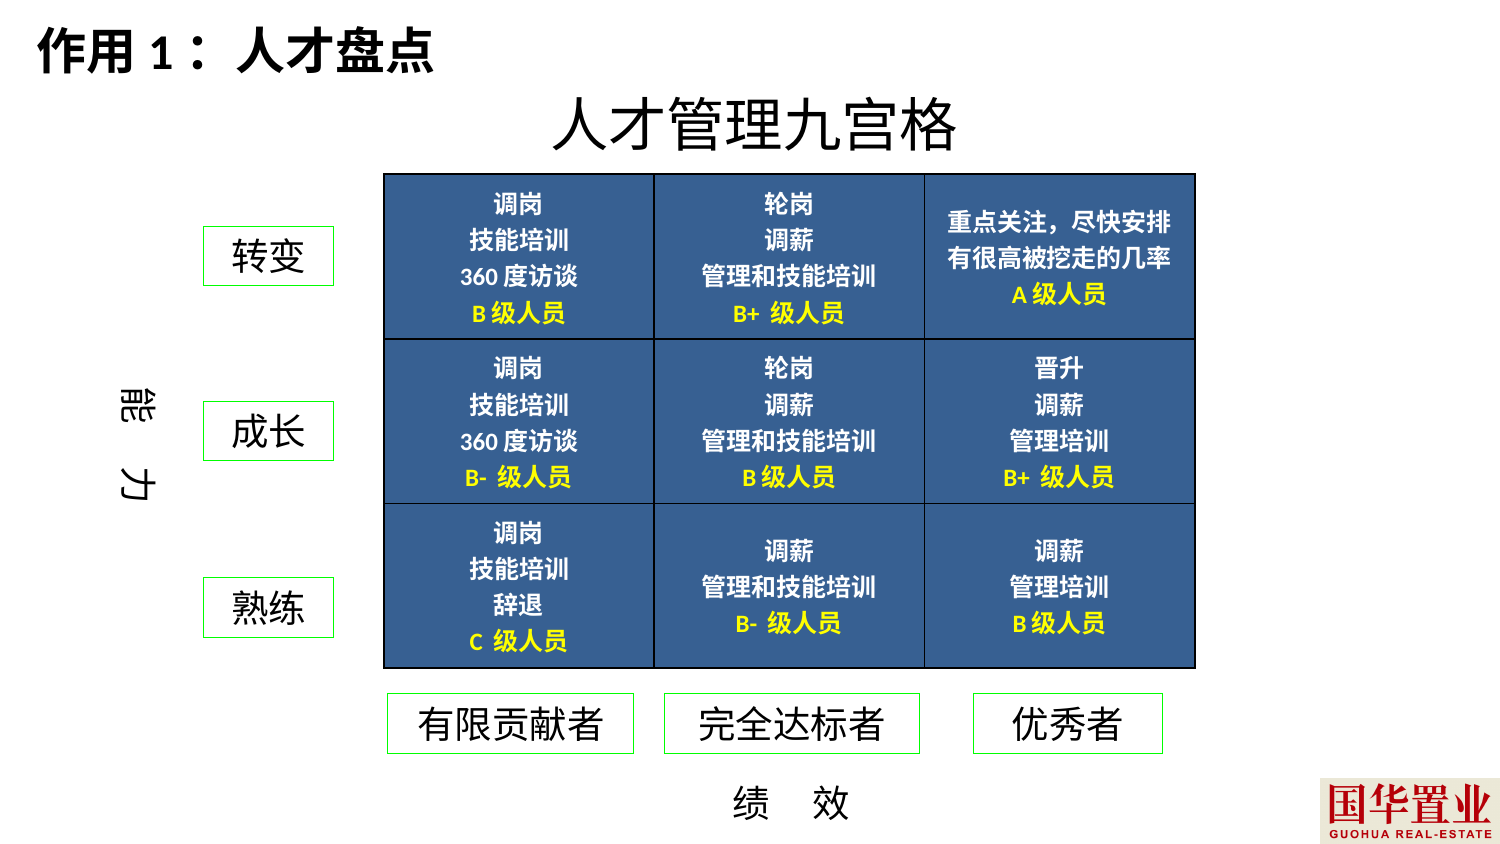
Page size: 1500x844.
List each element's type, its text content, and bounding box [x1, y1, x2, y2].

text_box 能 力 [93, 306, 170, 568]
text_box 熟练 [203, 577, 334, 638]
table_cell 晋升 调薪 管理培训 B+ 级人员 [925, 340, 1194, 503]
text_box 有限贡献者 [387, 693, 634, 754]
table_header 轮岗 调薪 管理和技能培训 B+ 级人员 [655, 175, 924, 338]
text_box 人才管理九宫格 [169, 72, 1340, 175]
table_cell 调岗 技能培训 360度访谈 B- 级人员 [385, 340, 653, 503]
text_box 绩 效 [587, 772, 995, 833]
picture [1320, 778, 1500, 844]
table_cell 调薪 管理和技能培训 B- 级人员 [655, 504, 924, 667]
text_box 完全达标者 [664, 693, 920, 754]
table_header 重点关注，尽快安排 有很高被挖走的几率 A级人员 [925, 175, 1194, 338]
table_cell 轮岗 调薪 管理和技能培训 B级人员 [655, 340, 924, 503]
text_box 转变 [203, 226, 334, 286]
title 作用1：人才盘点 [21, 12, 942, 90]
text_box 成长 [203, 401, 334, 461]
text_box 优秀者 [973, 693, 1163, 754]
table_header 调岗 技能培训 360度访谈 B级人员 [385, 175, 653, 338]
table_cell 调岗 技能培训 辞退 C 级人员 [385, 504, 653, 667]
table_cell 调薪 管理培训 B级人员 [925, 504, 1194, 667]
